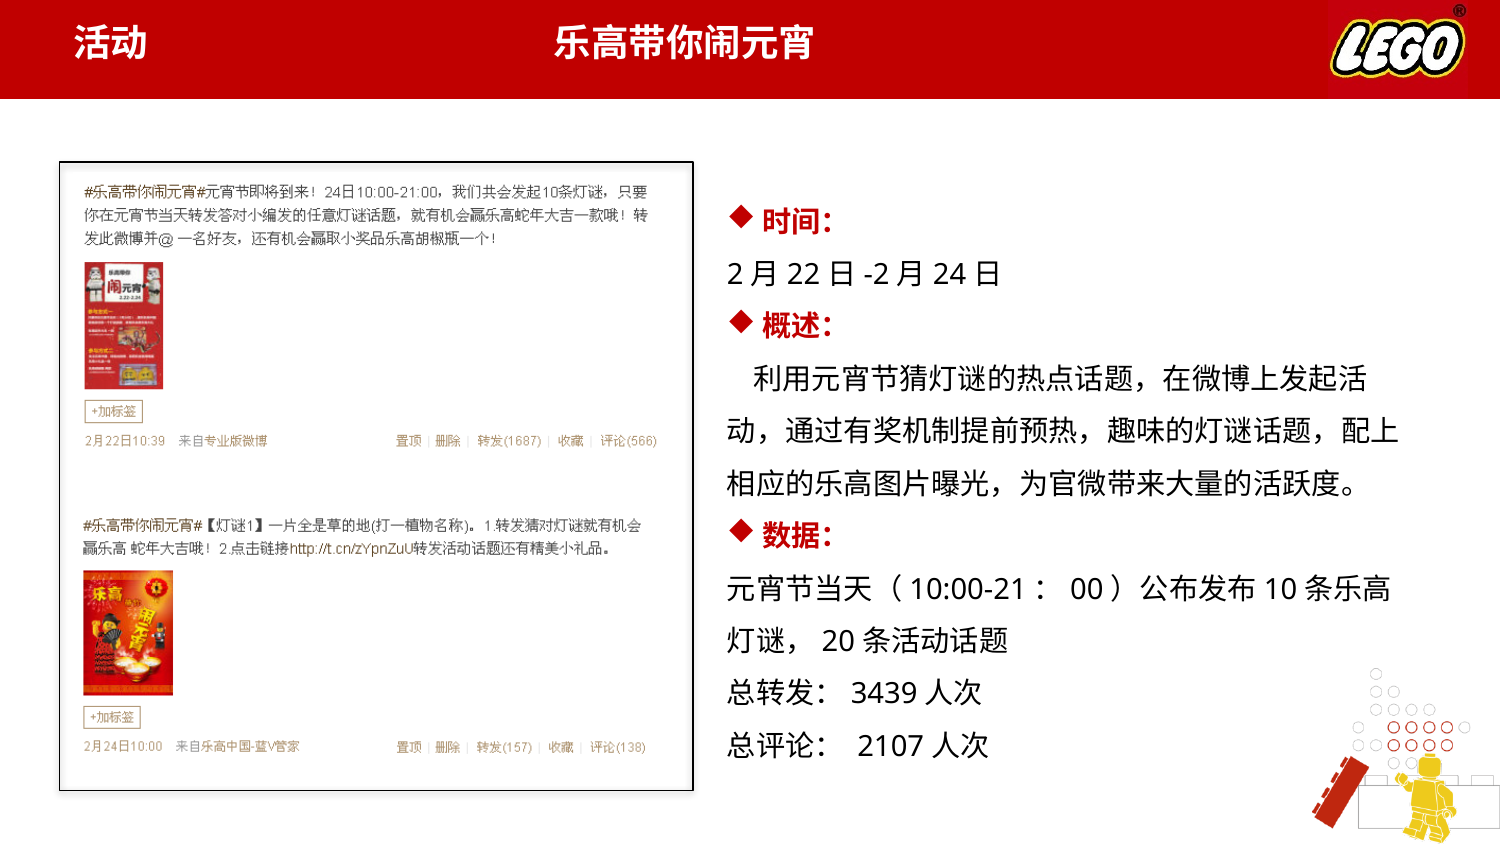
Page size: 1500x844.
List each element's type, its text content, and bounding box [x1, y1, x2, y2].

picture [1328, 0, 1468, 99]
text_box 活动 [58, 11, 207, 72]
picture [1312, 668, 1500, 844]
text_box 乐高带你闹元宵 [466, 11, 904, 72]
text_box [59, 161, 694, 791]
text_box 时间： 2月22日-2月24日 概述： 利用元宵节猜灯谜的热点话题，在微博上发起活动，通过有奖机制提前预热，趣味的灯谜话题，配上相应的乐高图片曝光，为官微带来大量的活跃度。 数据： 元宵节当天（10:00-21：00）公布发布10条乐高灯谜，20条活动话题 总转发：3439人次 总评论： 2107人次 [712, 178, 1424, 770]
